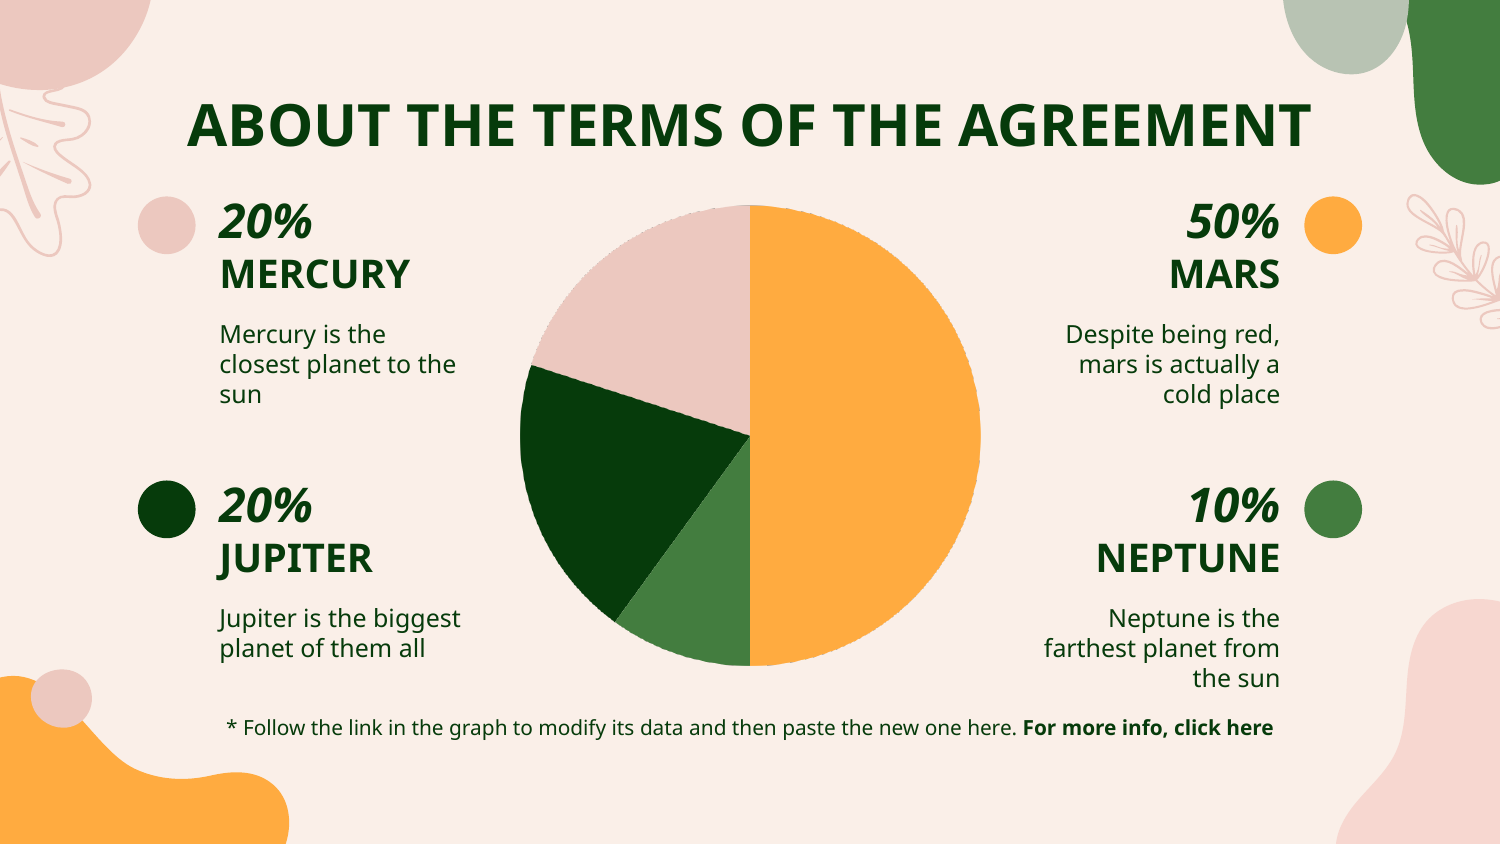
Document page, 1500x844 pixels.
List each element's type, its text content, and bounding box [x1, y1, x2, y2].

title JUPITER [204, 547, 486, 587]
subtitle Despite being red, mars is actually a cold place [1013, 303, 1296, 393]
text_box [137, 196, 196, 255]
title ABOUT THE TERMS OF THE AGREEMENT [118, 72, 1382, 167]
picture [494, 166, 1006, 706]
title 50% [1013, 205, 1296, 263]
subtitle Jupiter is the biggest planet of them all [204, 587, 486, 677]
subtitle Neptune is the farthest planet from the sun [1013, 587, 1296, 677]
title NEPTUNE [1013, 547, 1296, 587]
title MERCURY [204, 263, 486, 303]
text_box [1304, 196, 1363, 255]
title 20% [204, 489, 486, 547]
subtitle Mercury is the closest planet to the sun [204, 303, 486, 393]
text_box [1304, 480, 1363, 539]
title 20% [204, 205, 486, 263]
text_box [137, 480, 196, 539]
title 10% [1013, 489, 1296, 547]
text_box * Follow the link in the graph to modify its data and then paste the new one here. For more info, click here [118, 695, 1382, 754]
title MARS [1013, 263, 1296, 303]
